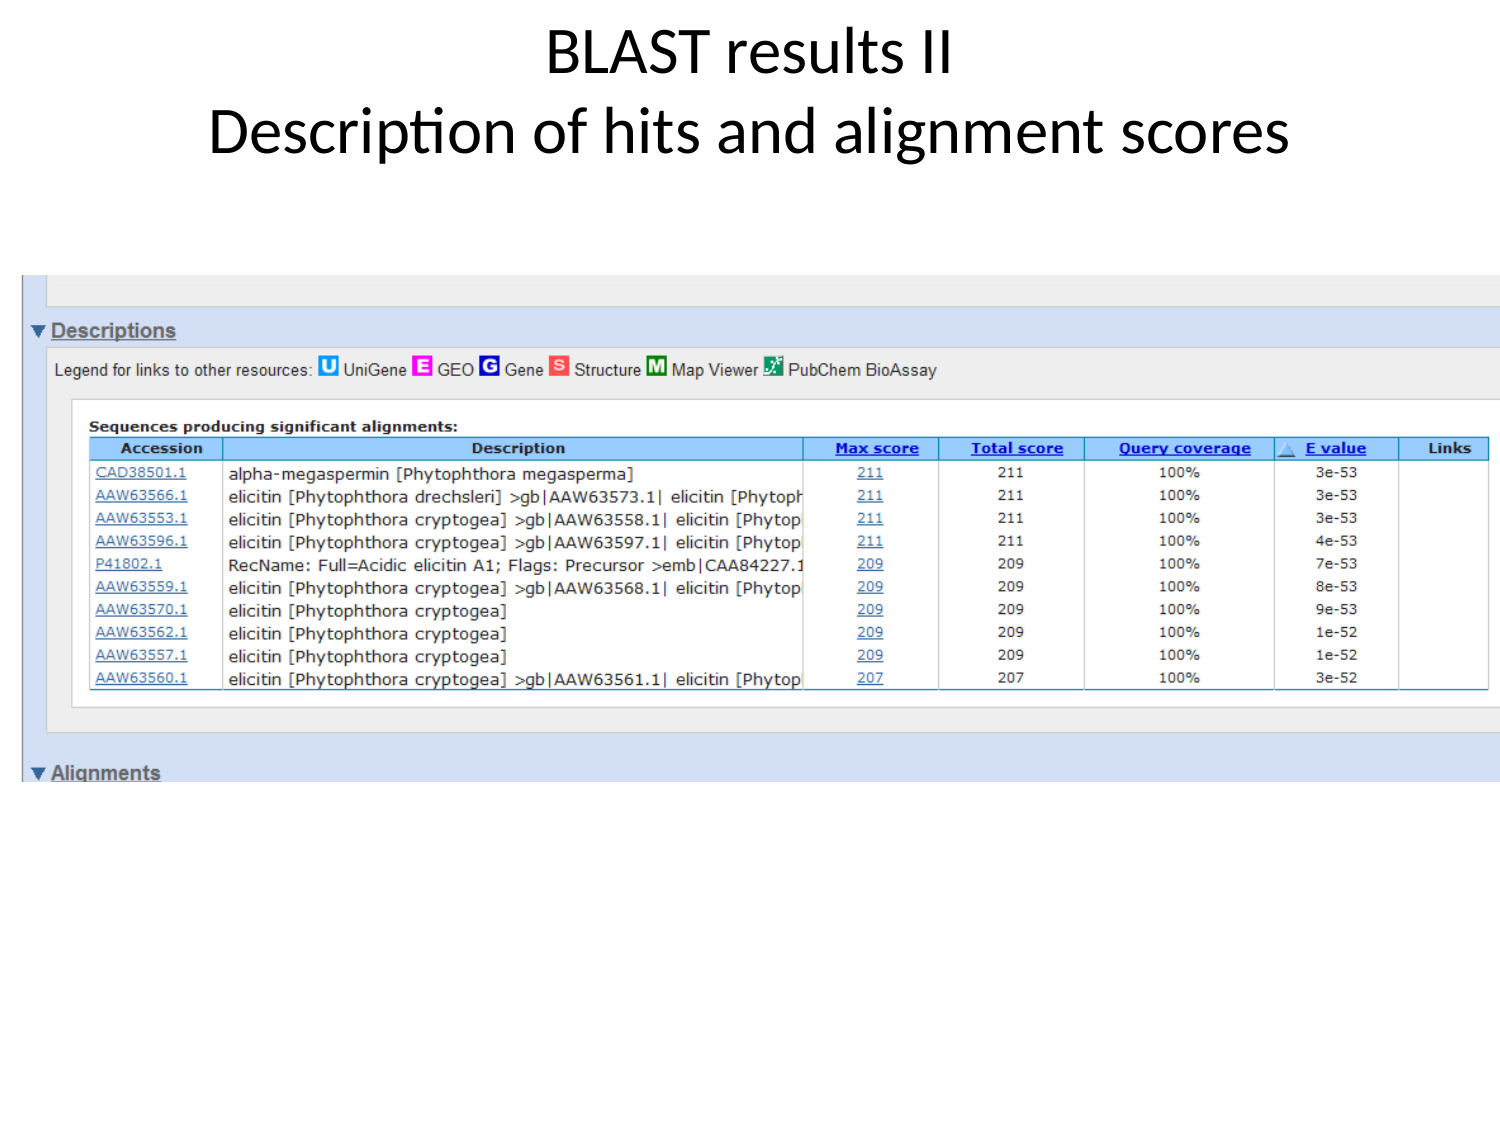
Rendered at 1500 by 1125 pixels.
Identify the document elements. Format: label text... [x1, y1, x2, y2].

text_box BLAST results II Description of hits and alignment scores [0, 0, 1500, 175]
picture [0, 274, 1500, 782]
